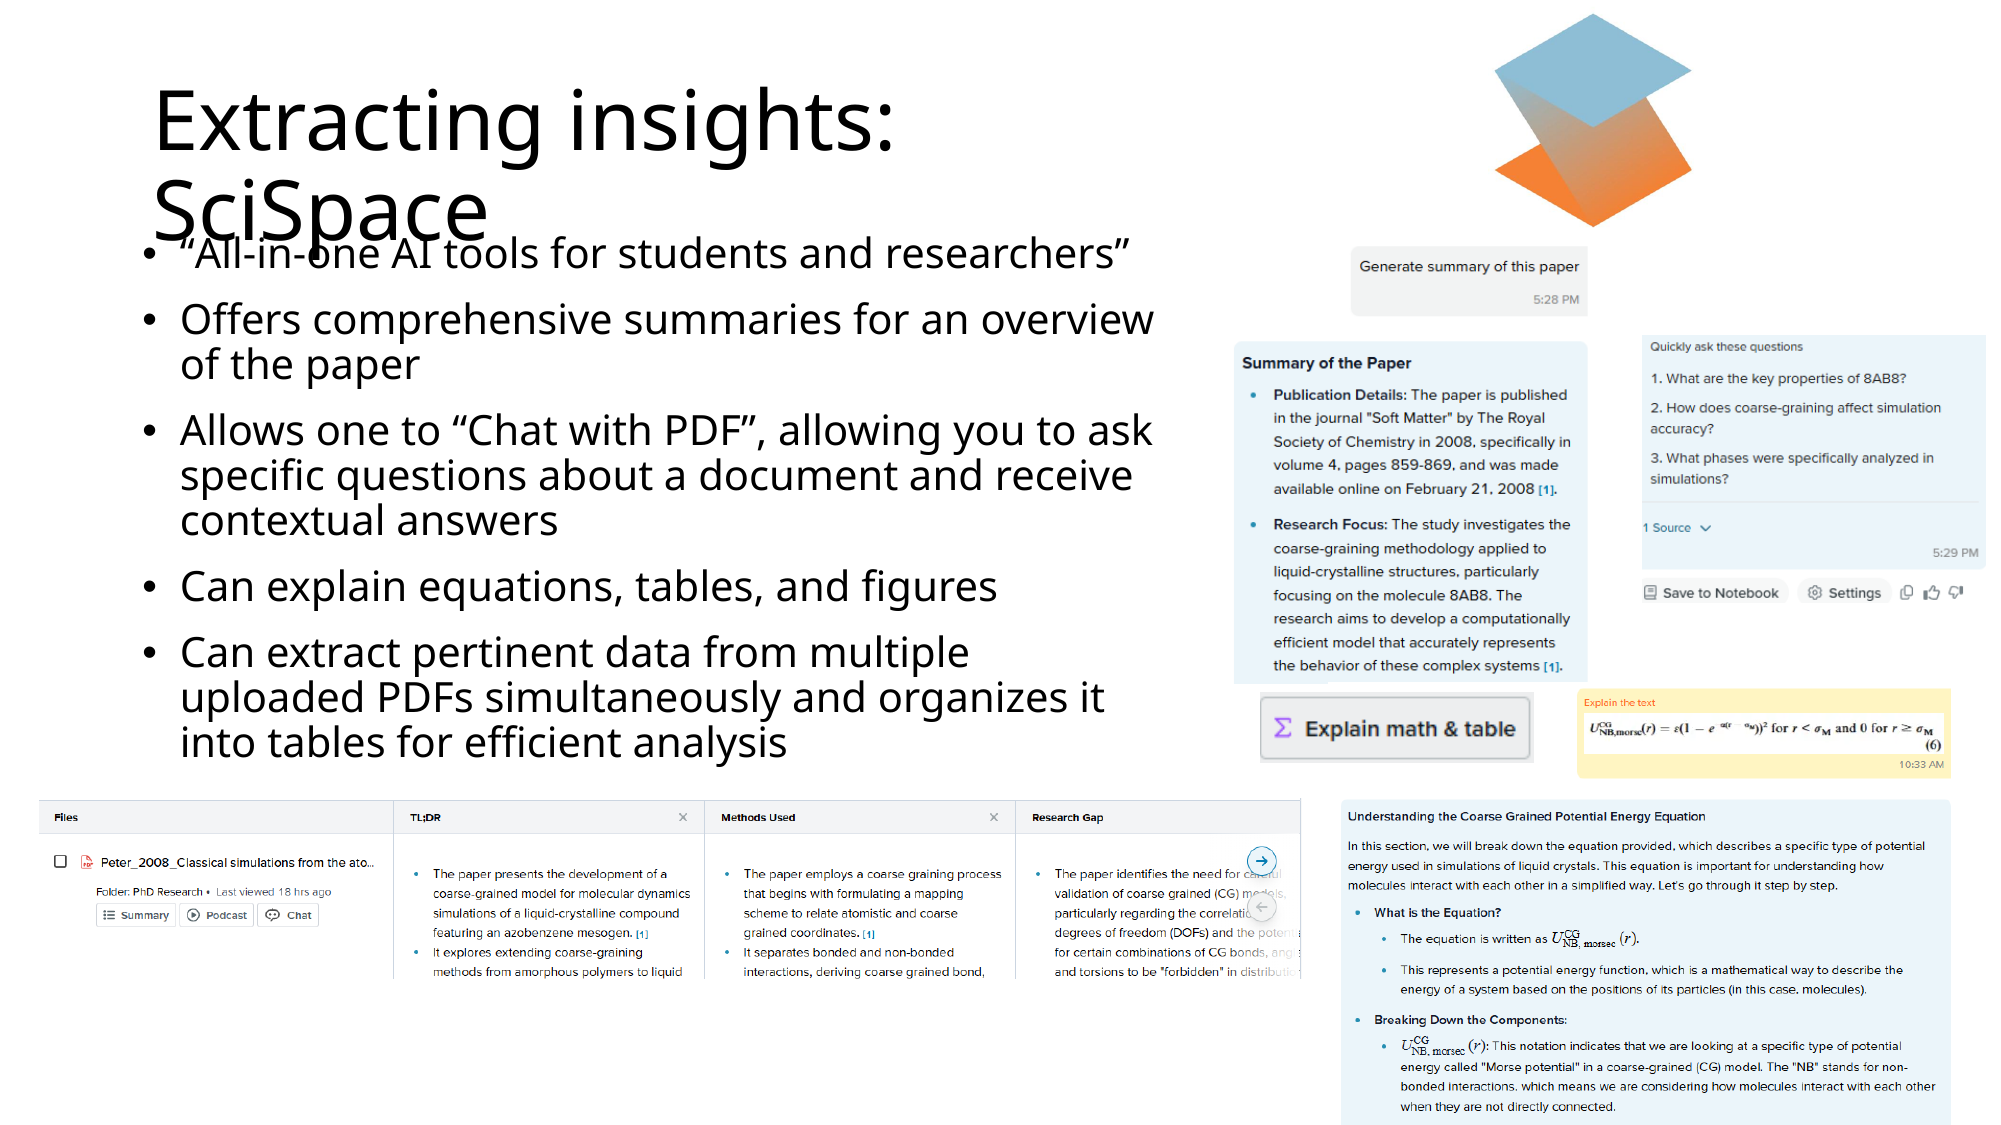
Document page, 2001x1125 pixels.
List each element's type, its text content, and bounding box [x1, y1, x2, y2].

picture [38, 798, 1303, 979]
list “All-in-one AI tools for students and researchers” Offers comprehensive summaries for an overview of the paper Allows one to “Chat with PDF”, allowing you to ask specific questions about a document and receive contextual answers Can explain equations, tables, and figures Can extract pertinent data from multiple uploaded PDFs simultaneously and organizes it into tables for efficient analysis [127, 225, 1176, 798]
picture [1209, 0, 1957, 1125]
picture [1641, 335, 1987, 604]
title Extracting insights: SciSpace [137, 59, 1261, 278]
